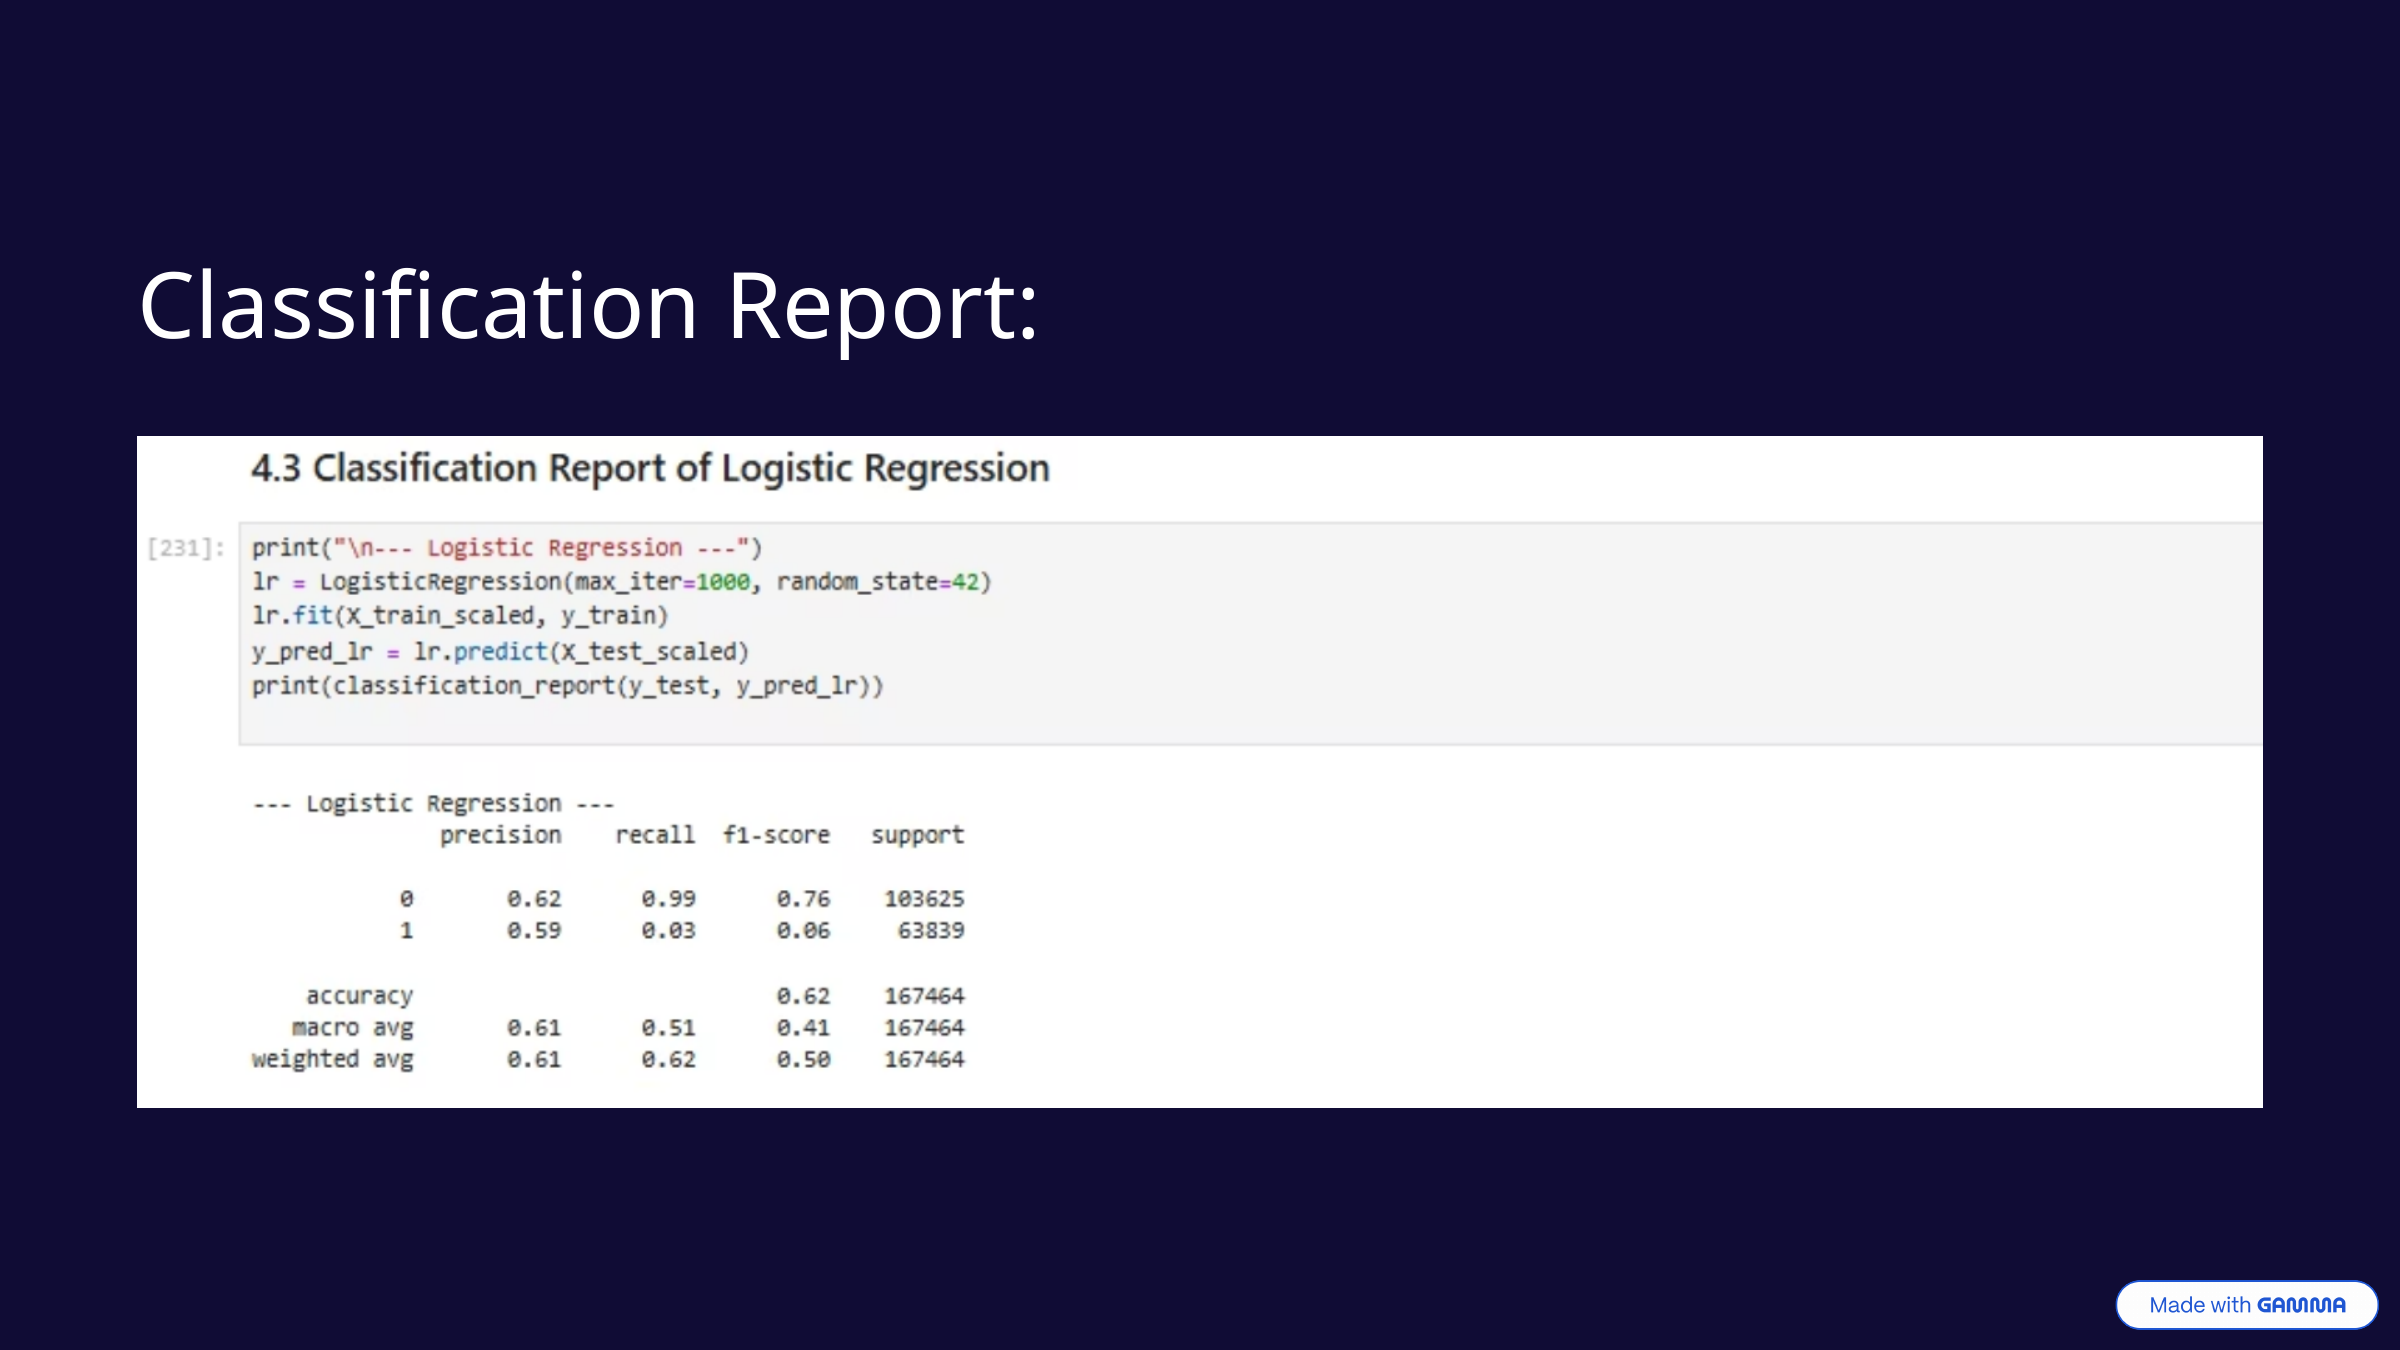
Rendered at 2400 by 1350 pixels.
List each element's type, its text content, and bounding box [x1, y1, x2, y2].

text_box Classification Report: [137, 242, 1062, 358]
picture [2106, 1271, 2389, 1339]
picture [137, 436, 2263, 1108]
